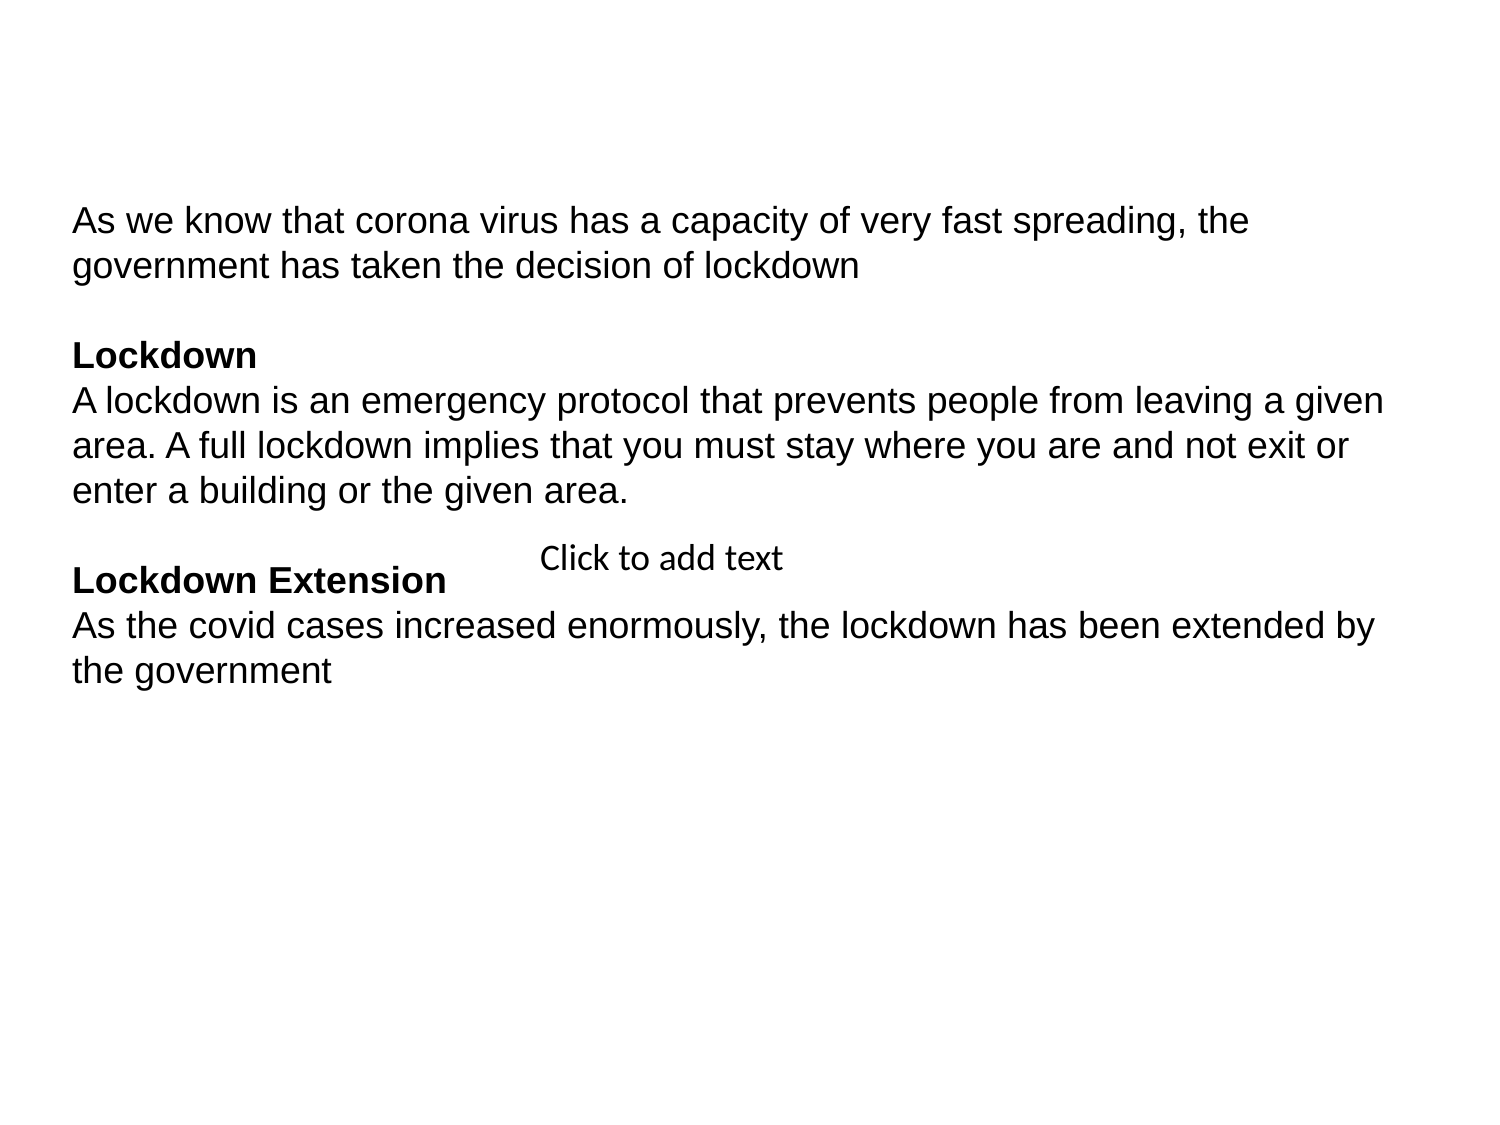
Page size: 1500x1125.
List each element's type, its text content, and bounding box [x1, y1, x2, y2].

text_box As we know that corona virus has a capacity of very fast spreading, the government has taken the decision of lockdown​ ​ Lockdown​ A lockdown is an emergency protocol that prevents people from leaving a given area. A full lockdown implies that you must stay where you are and not exit or enter a building or the given area.​ ​ Lockdown Extension​ As the covid cases increased enormously, the lockdown has been extended by the government​ ​ ​ [57, 53, 1408, 789]
text_box Click to add text [524, 524, 975, 585]
